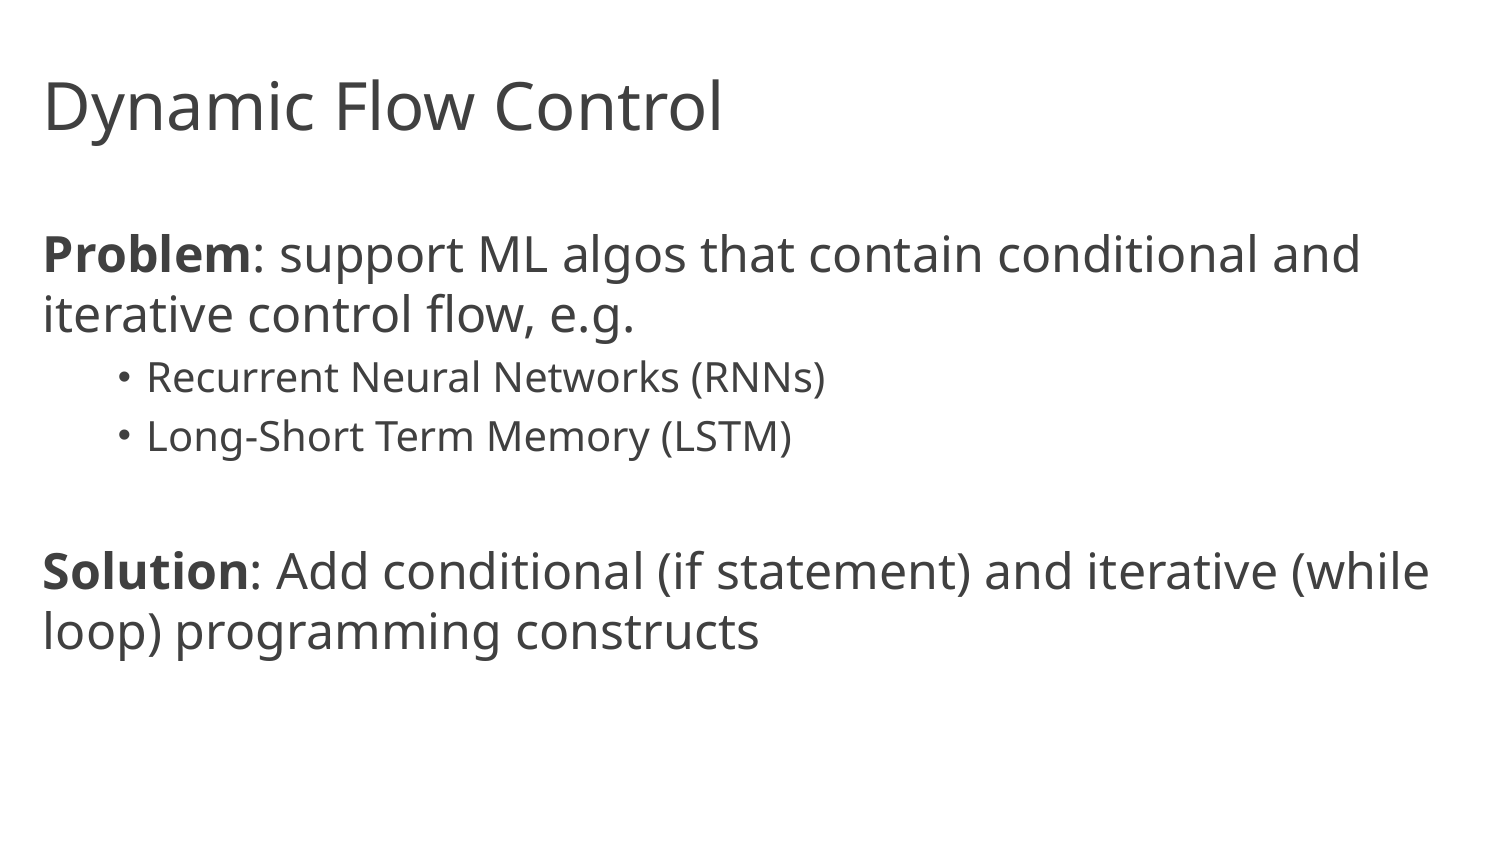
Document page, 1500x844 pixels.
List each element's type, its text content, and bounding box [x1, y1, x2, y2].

title Dynamic Flow Control [27, 33, 1480, 175]
list Problem: support ML algos that contain conditional and iterative control flow, e.g. Recurrent Neural Networks (RNNs) Long-Short Term Memory (LSTM) Solution: Add conditional (if statement) and iterative (while loop) programming constructs [27, 215, 1480, 773]
